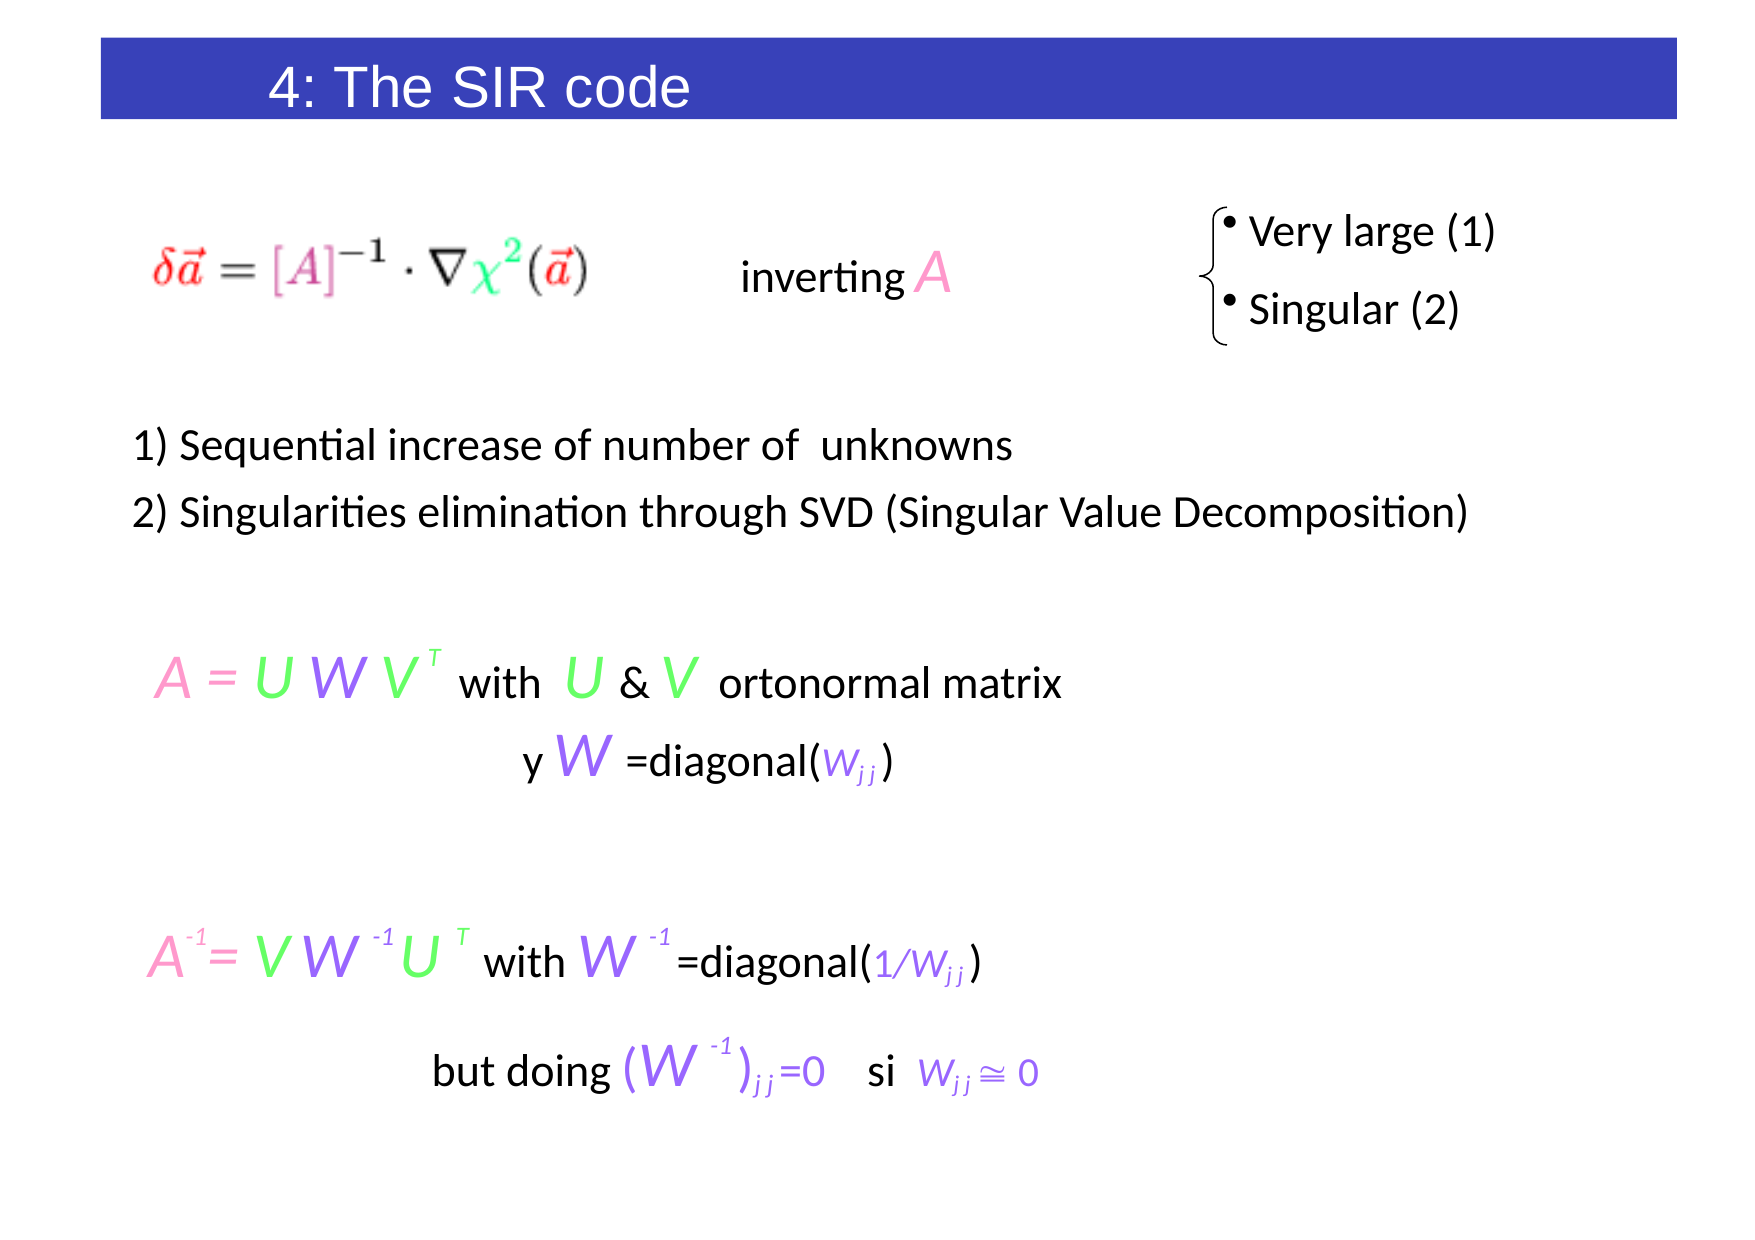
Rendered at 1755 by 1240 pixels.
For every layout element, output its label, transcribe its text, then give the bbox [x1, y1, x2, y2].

text_box Very large (1) Singular (2) [1207, 192, 1607, 341]
text_box A-1= V W -1 U T with W -1 =diagonal(1/Wj j ) but doing (W -1 )j j =0 si Wj j  0 [133, 905, 1608, 1107]
text_box inverting A [725, 220, 1167, 313]
text_box 2) Singularities elimination through SVD (Singular Value Decomposition) [116, 478, 1715, 544]
text_box [1199, 274, 1207, 279]
text_box A = U W V T with U & V ortonormal matrix y W =diagonal(Wj j ) [140, 654, 1614, 794]
text_box 1) Sequential increase of number of unknowns [116, 407, 1715, 478]
text_box 4: The SIR code [100, 37, 1677, 120]
text_box [1216, 341, 1227, 345]
picture [133, 215, 644, 334]
